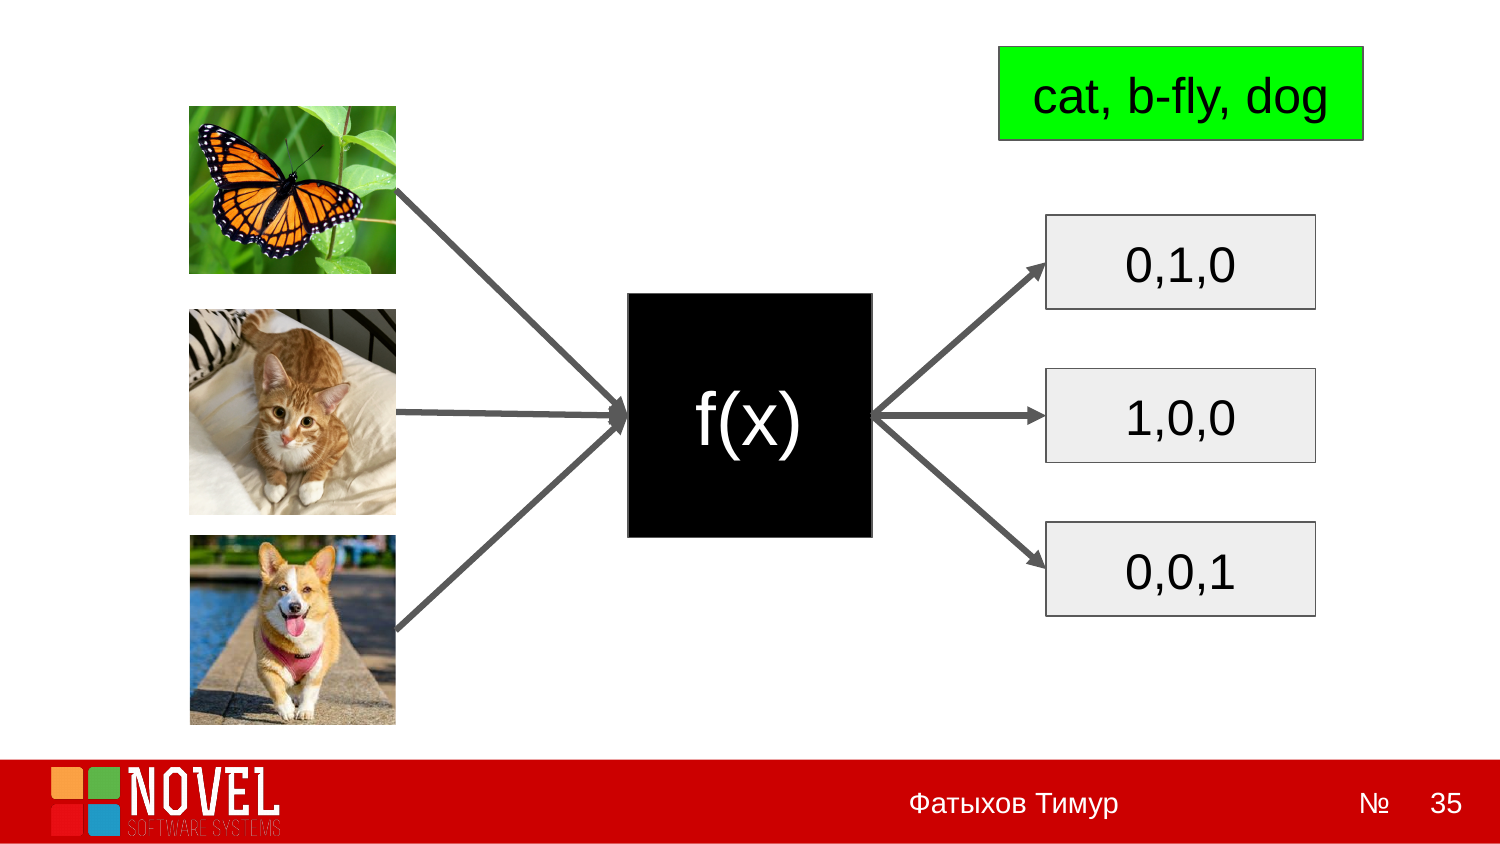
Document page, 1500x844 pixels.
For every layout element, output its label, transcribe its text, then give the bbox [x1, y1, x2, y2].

picture [51, 767, 280, 836]
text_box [395, 189, 629, 416]
text_box 0,1,0 [1046, 215, 1316, 310]
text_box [871, 415, 1047, 570]
text_box 0,0,1 [1046, 522, 1316, 617]
text_box f(x) [634, 293, 866, 538]
picture [189, 535, 396, 726]
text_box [395, 423, 629, 631]
slide_number ‹#› [1415, 759, 1500, 844]
text_box 1,0,0 [1051, 368, 1316, 463]
text_box cat, b-fly, dog [998, 46, 1363, 141]
picture [189, 308, 395, 516]
picture [189, 106, 396, 274]
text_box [871, 261, 1047, 415]
